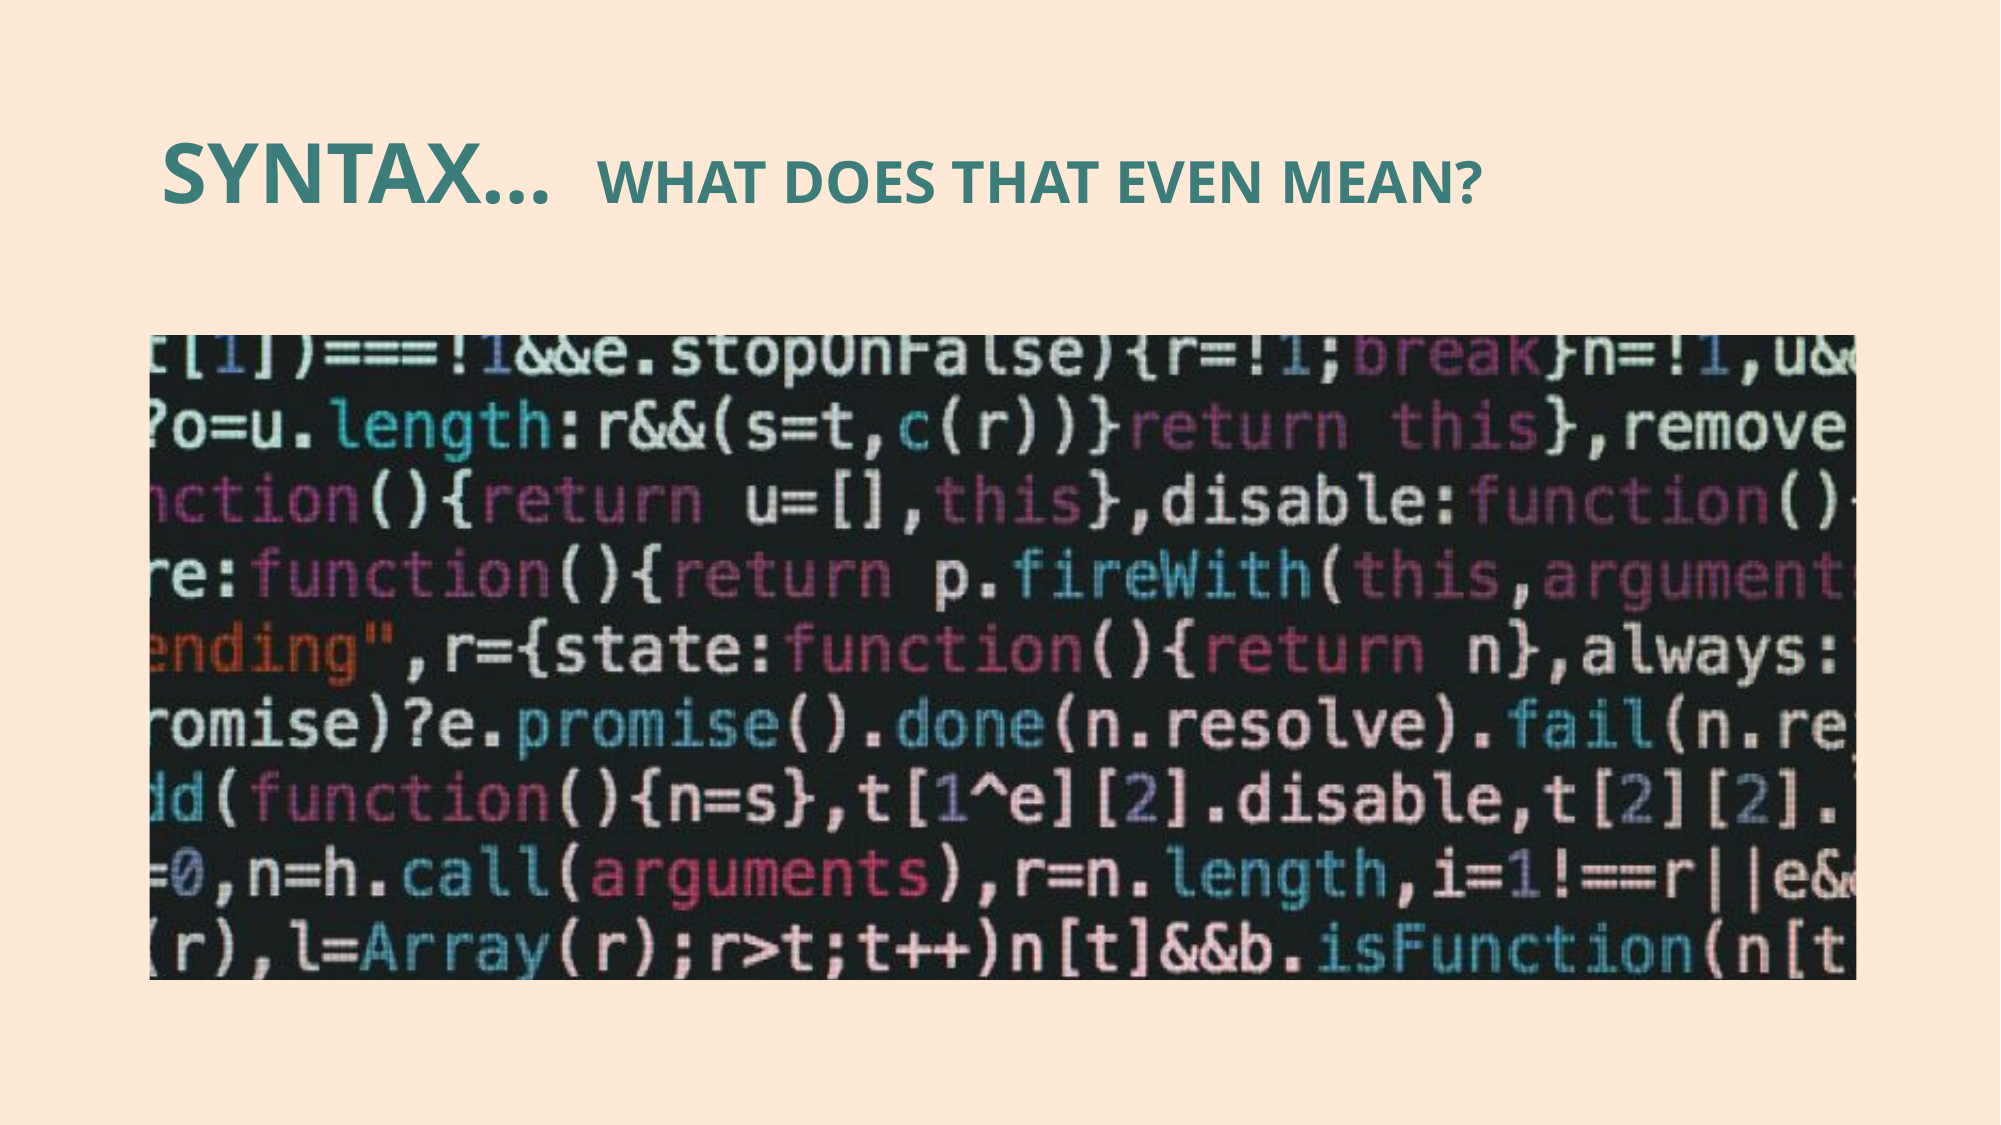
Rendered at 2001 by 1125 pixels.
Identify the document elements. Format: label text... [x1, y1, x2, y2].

title Syntax… What does that even mean? [146, 11, 1854, 230]
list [149, 335, 1857, 980]
